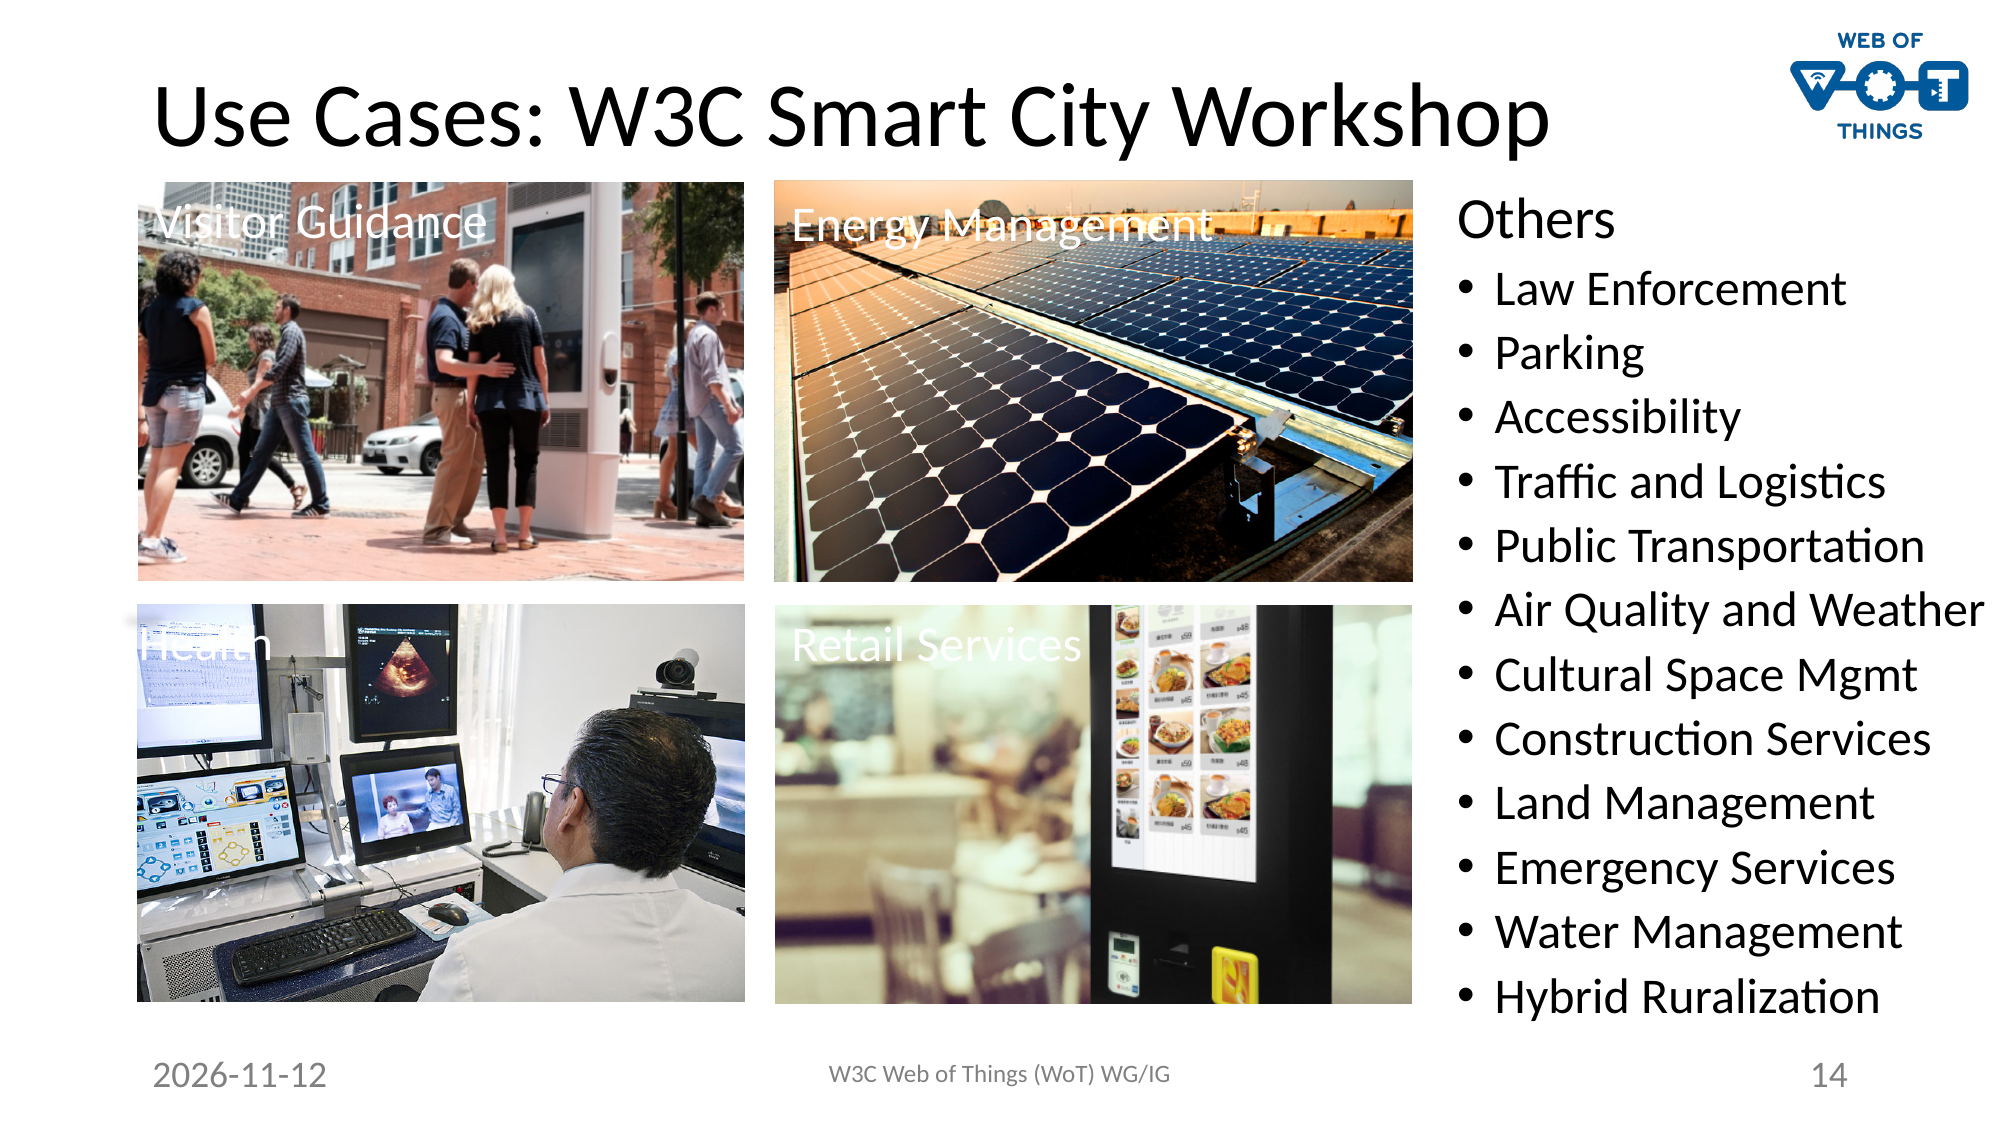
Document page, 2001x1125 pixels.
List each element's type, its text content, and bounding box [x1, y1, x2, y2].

slide_number 14 [1412, 1042, 1863, 1103]
footer W3C Web of Things (WoT) WG/IG [662, 1042, 1338, 1103]
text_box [774, 180, 1413, 582]
picture [1773, 22, 1985, 149]
title Use Cases: W3C Smart City Workshop [137, 59, 1863, 195]
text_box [137, 602, 745, 1002]
list Others Law Enforcement Parking Accessibility Traffic and Logistics Public Transportation Air Quality and Weather Cultural Space Mgmt Construction Services Land Management Emergency Services Water Management Hybrid Ruralization [1442, 181, 2000, 924]
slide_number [137, 1042, 588, 1103]
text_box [774, 604, 1413, 1005]
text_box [137, 180, 745, 582]
